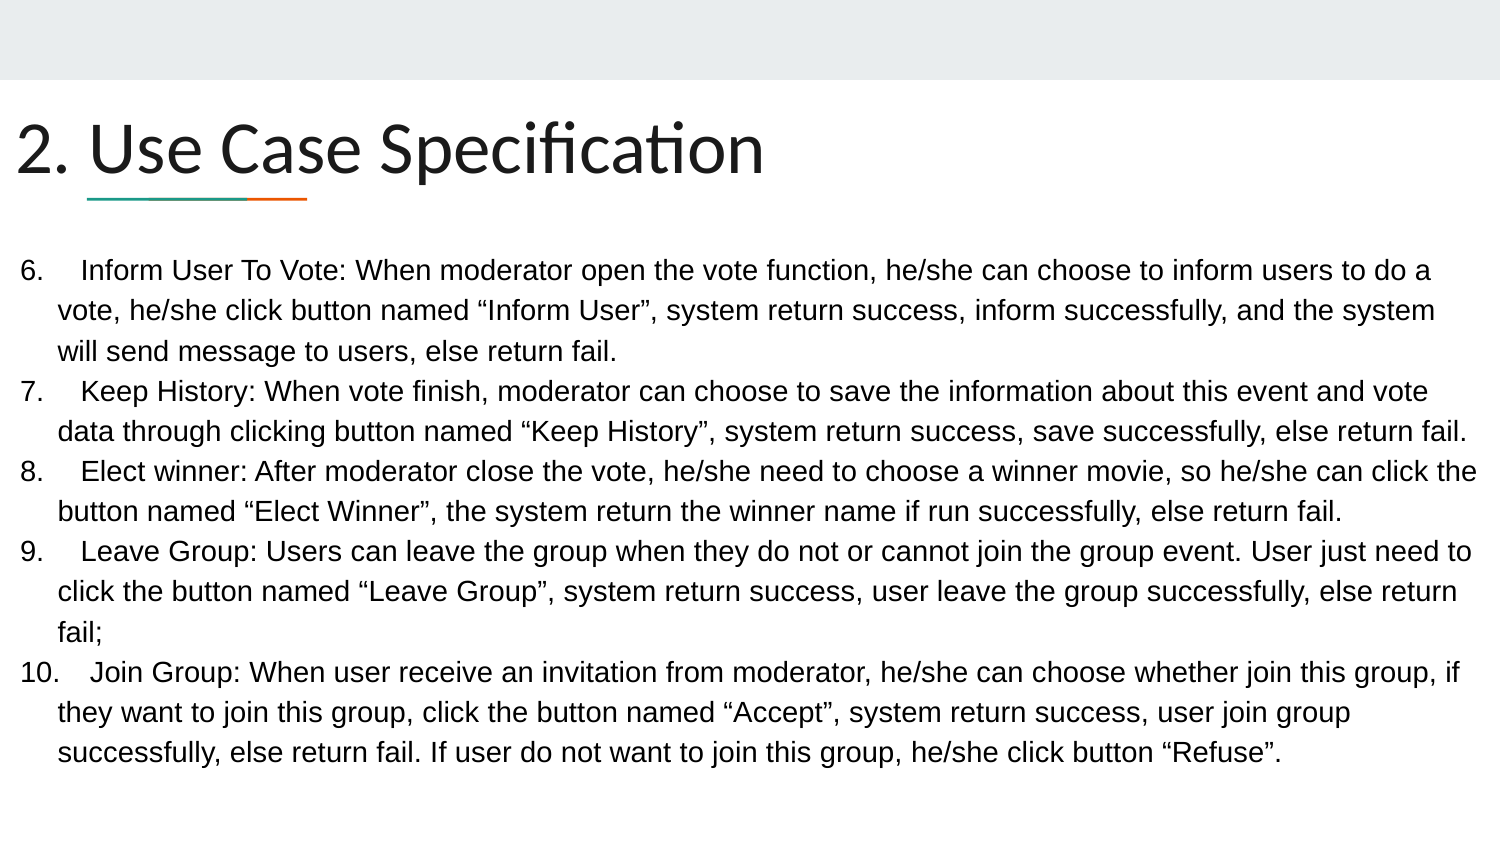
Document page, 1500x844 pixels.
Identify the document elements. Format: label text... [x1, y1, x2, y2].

list 6. Inform User To Vote: When moderator open the vote function, he/she can choose to inform users to do a vote, he/she click button named “Inform User”, system return success, inform successfully, and the system will send message to users, else return fail. 7. Keep History: When vote finish, moderator can choose to save the information about this event and vote data through clicking button named “Keep History”, system return success, save successfully, else return fail. 8. Elect winner: After moderator close the vote, he/she need to choose a winner movie, so he/she can click the button named “Elect Winner”, the system return the winner name if run successfully, else return fail. 9. Leave Group: Users can leave the group when they do not or cannot join the group event. User just need to click the button named “Leave Group”, system return success, user leave the group successfully, else return fail; 10. Join Group: When user receive an invitation from moderator, he/she can choose whether join this group, if they want to join this group, click the button named “Accept”, system return success, user join group successfully, else return fail. If user do not want to join this group, he/she click button “Refuse”. [4, 231, 1495, 806]
title 2. Use Case Specification [0, 83, 1262, 194]
